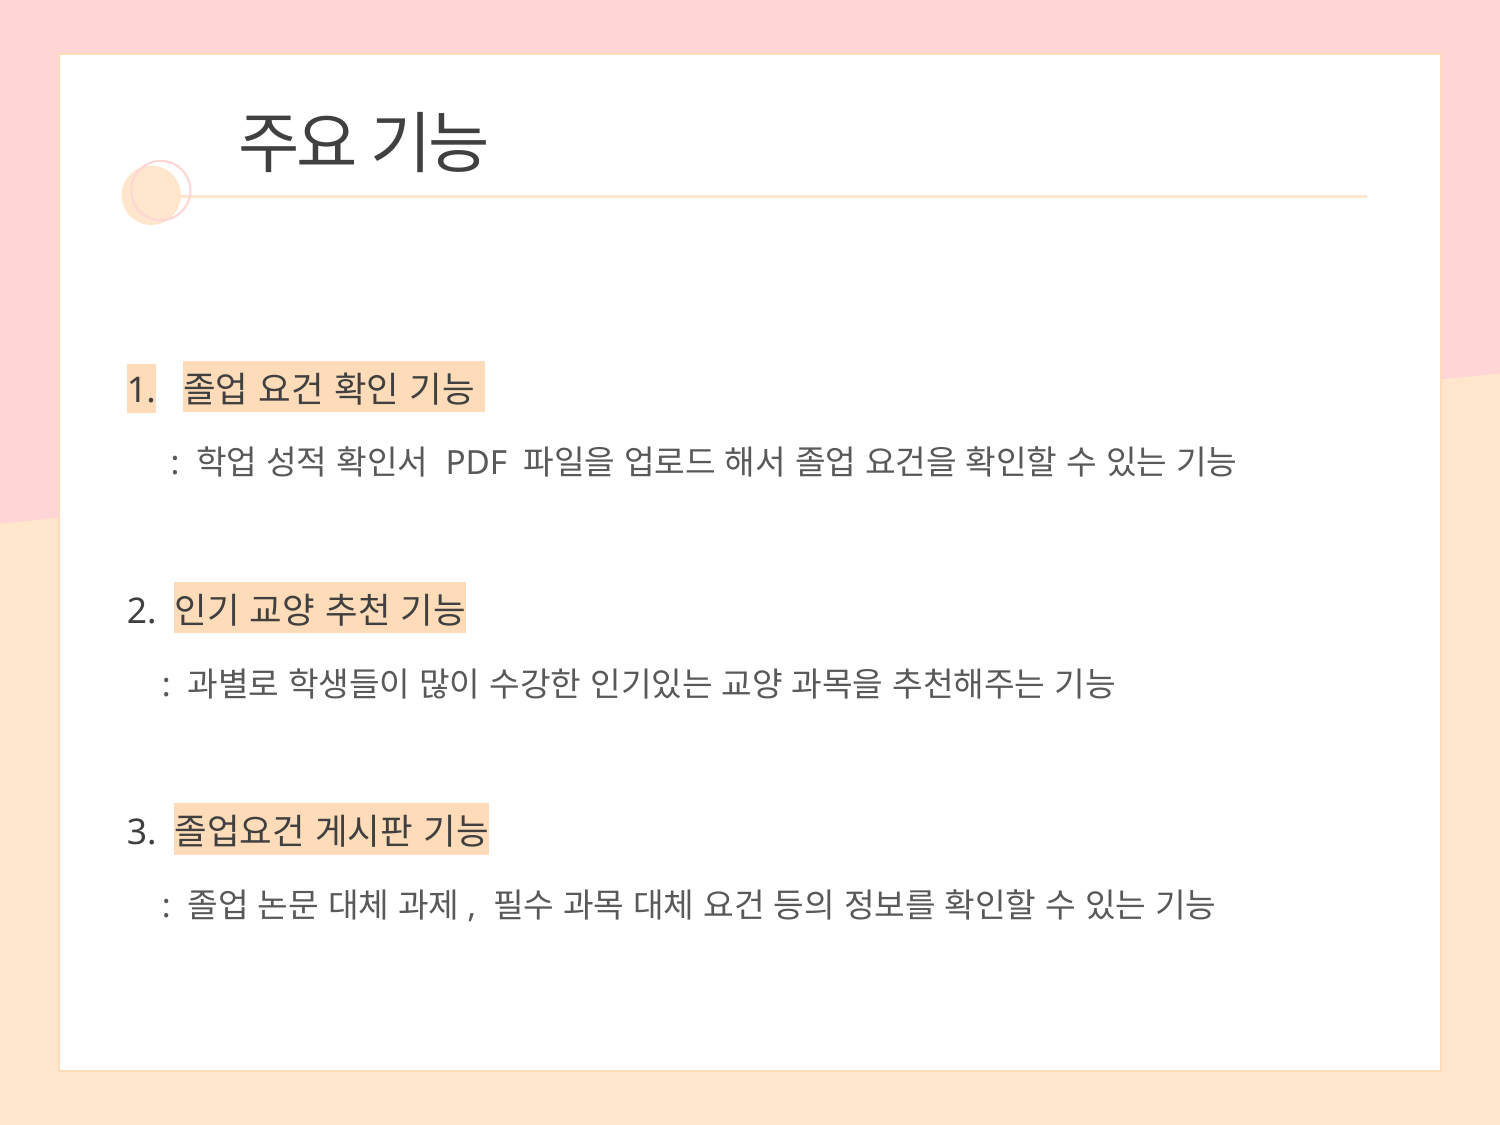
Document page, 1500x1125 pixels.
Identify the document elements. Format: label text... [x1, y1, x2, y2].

text_box 졸업 요건 확인 기능 : 학업 성적 확인서 PDF 파일을 업로드 해서 졸업 요건을 확인할 수 있는 기능 2. 인기 교양 추천 기능 : 과별로 학생들이 많이 수강한 인기있는 교양 과목을 추천해주는 기능 3. 졸업요건 게시판 기능 : 졸업 논문 대체 과제, 필수 과목 대체 요건 등의 정보를 확인할 수 있는 기능 [112, 338, 1430, 932]
text_box 주요 기능 [223, 93, 506, 189]
